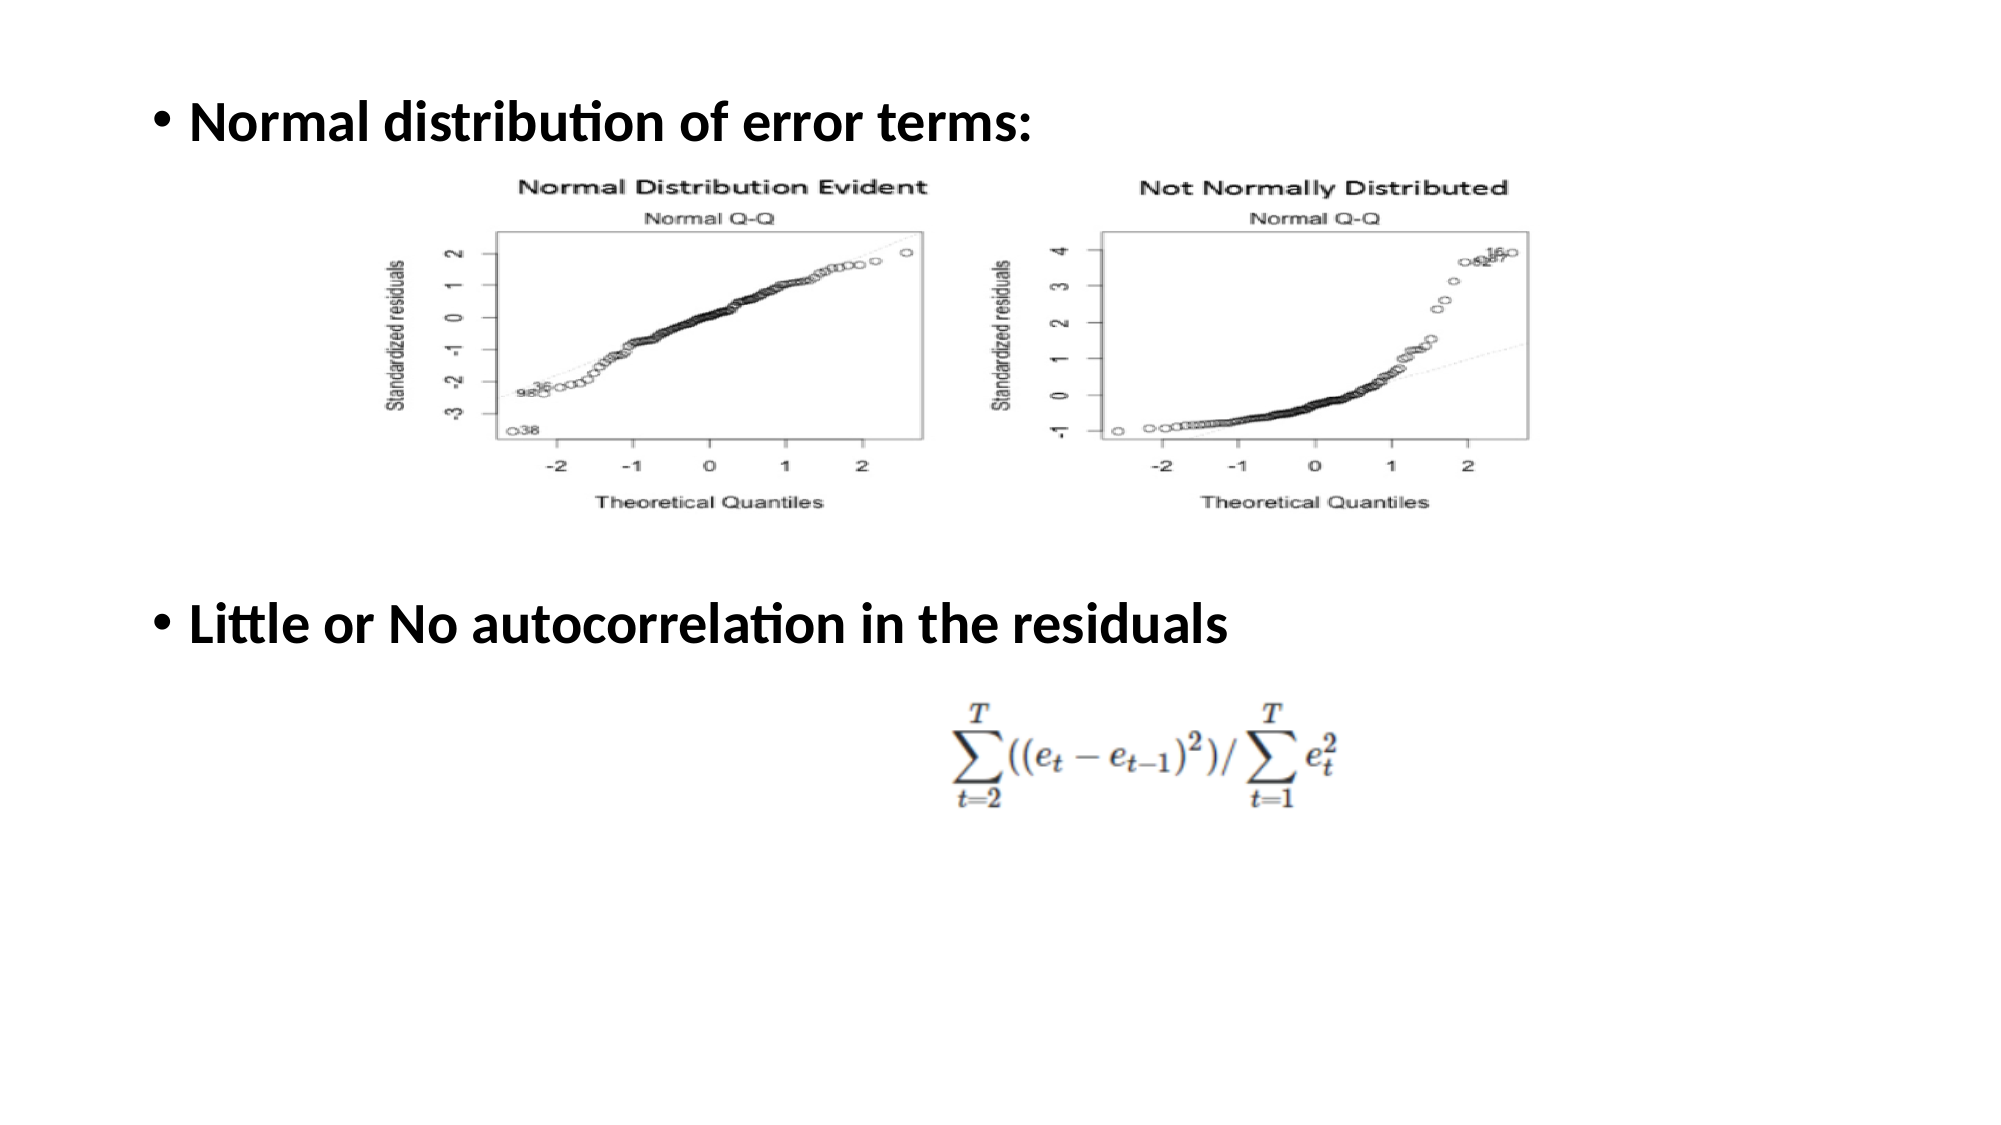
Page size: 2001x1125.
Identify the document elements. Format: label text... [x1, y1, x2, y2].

text_box Normal distribution of error terms: Little or No autocorrelation in the residuals [137, 83, 1863, 1014]
picture [849, 660, 1445, 853]
picture [333, 165, 1631, 535]
